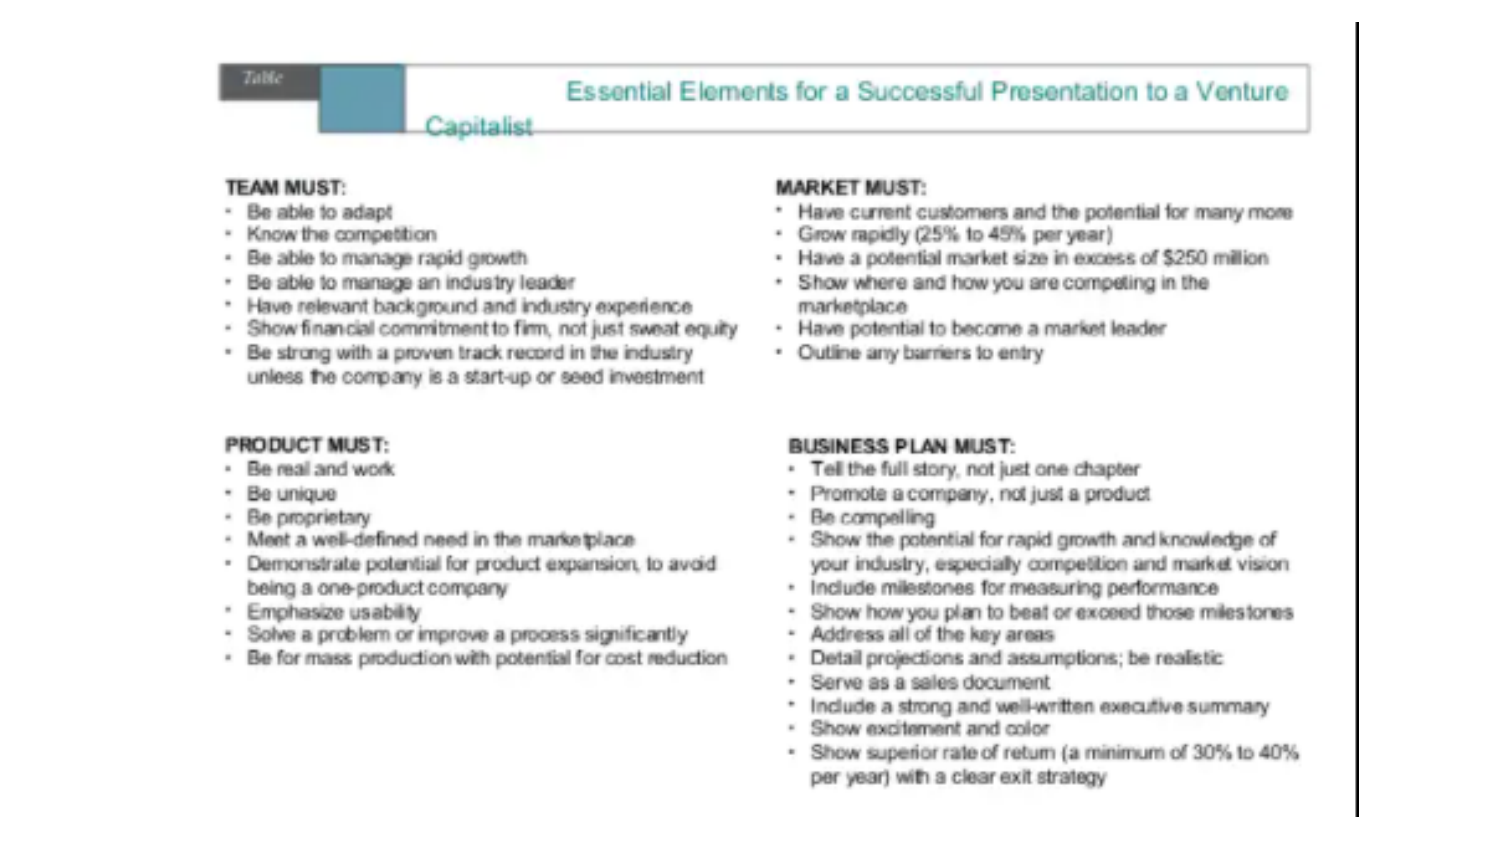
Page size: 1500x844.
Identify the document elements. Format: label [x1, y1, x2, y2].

picture [194, 22, 1359, 817]
